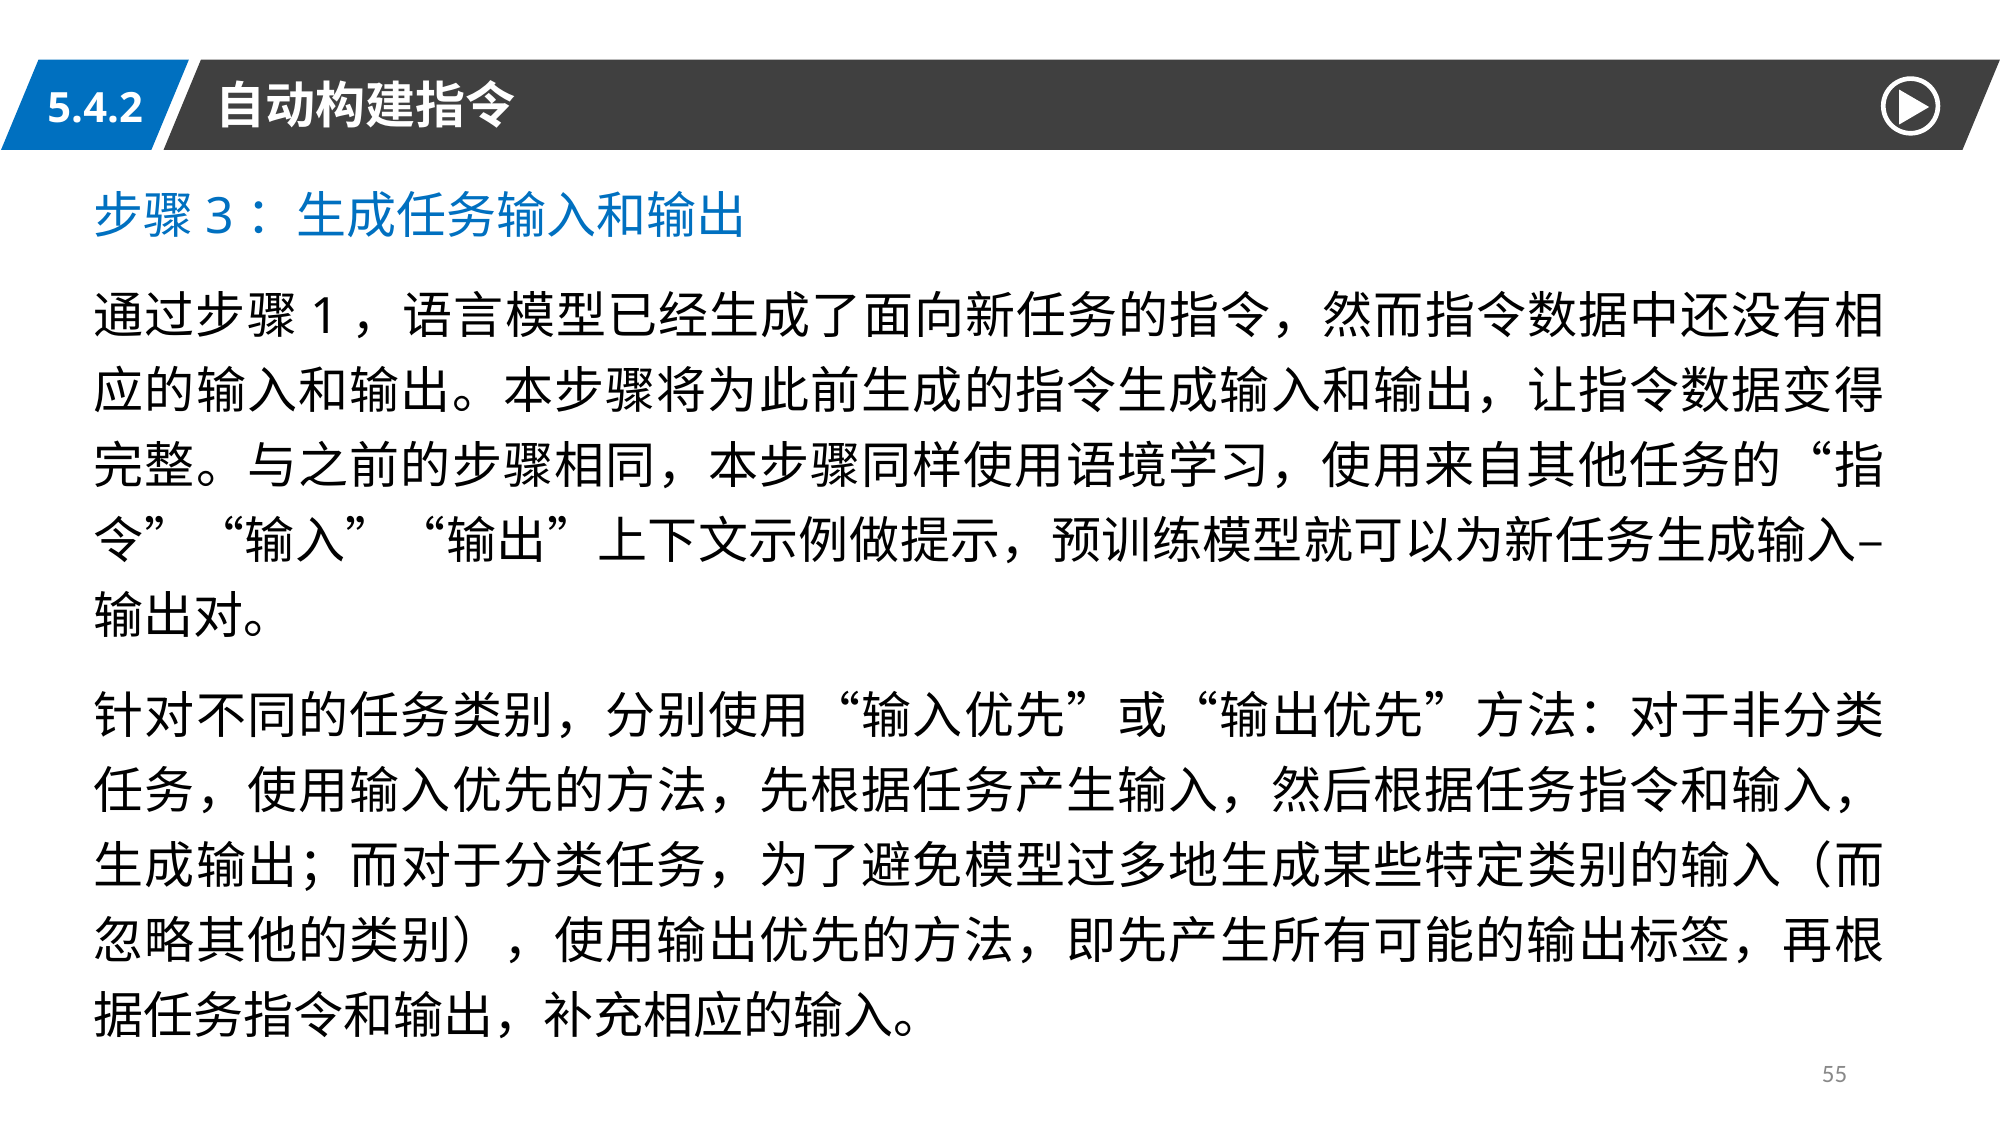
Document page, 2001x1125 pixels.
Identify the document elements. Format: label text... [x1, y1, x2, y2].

slide_number 55 [1412, 1051, 1863, 1103]
text_box [163, 59, 2000, 150]
text_box 步骤3：生成任务输入和输出 通过步骤1，语言模型已经生成了面向新任务的指令，然而指令数据中还没有相应的输入和输出。本步骤将为此前生成的指令生成输入和输出，让指令数据变得完整。与之前的步骤相同，本步骤同样使用语境学习，使用来自其他任务的“指令”“输入”“输出”上下文示例做提示，预训练模型就可以为新任务生成输入–输出对。 针对不同的任务类别，分别使用“输入优先”或“输出优先”方法：对于非分类任务，使用输入优先的方法，先根据任务产生输入，然后根据任务指令和输入，生成输出；而对于分类任务，为了避免模型过多地生成某些特定类别的输入（而忽略其他的类别），使用输出优先的方法，即先产生所有可能的输出标签，再根据任务指令和输出，补充相应的输入。 [79, 160, 1899, 1051]
text_box [1, 89, 157, 150]
text_box 5.4.2 [26, 73, 164, 138]
text_box [32, 59, 189, 120]
text_box 自动构建指令 [200, 66, 531, 142]
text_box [1883, 78, 1939, 134]
